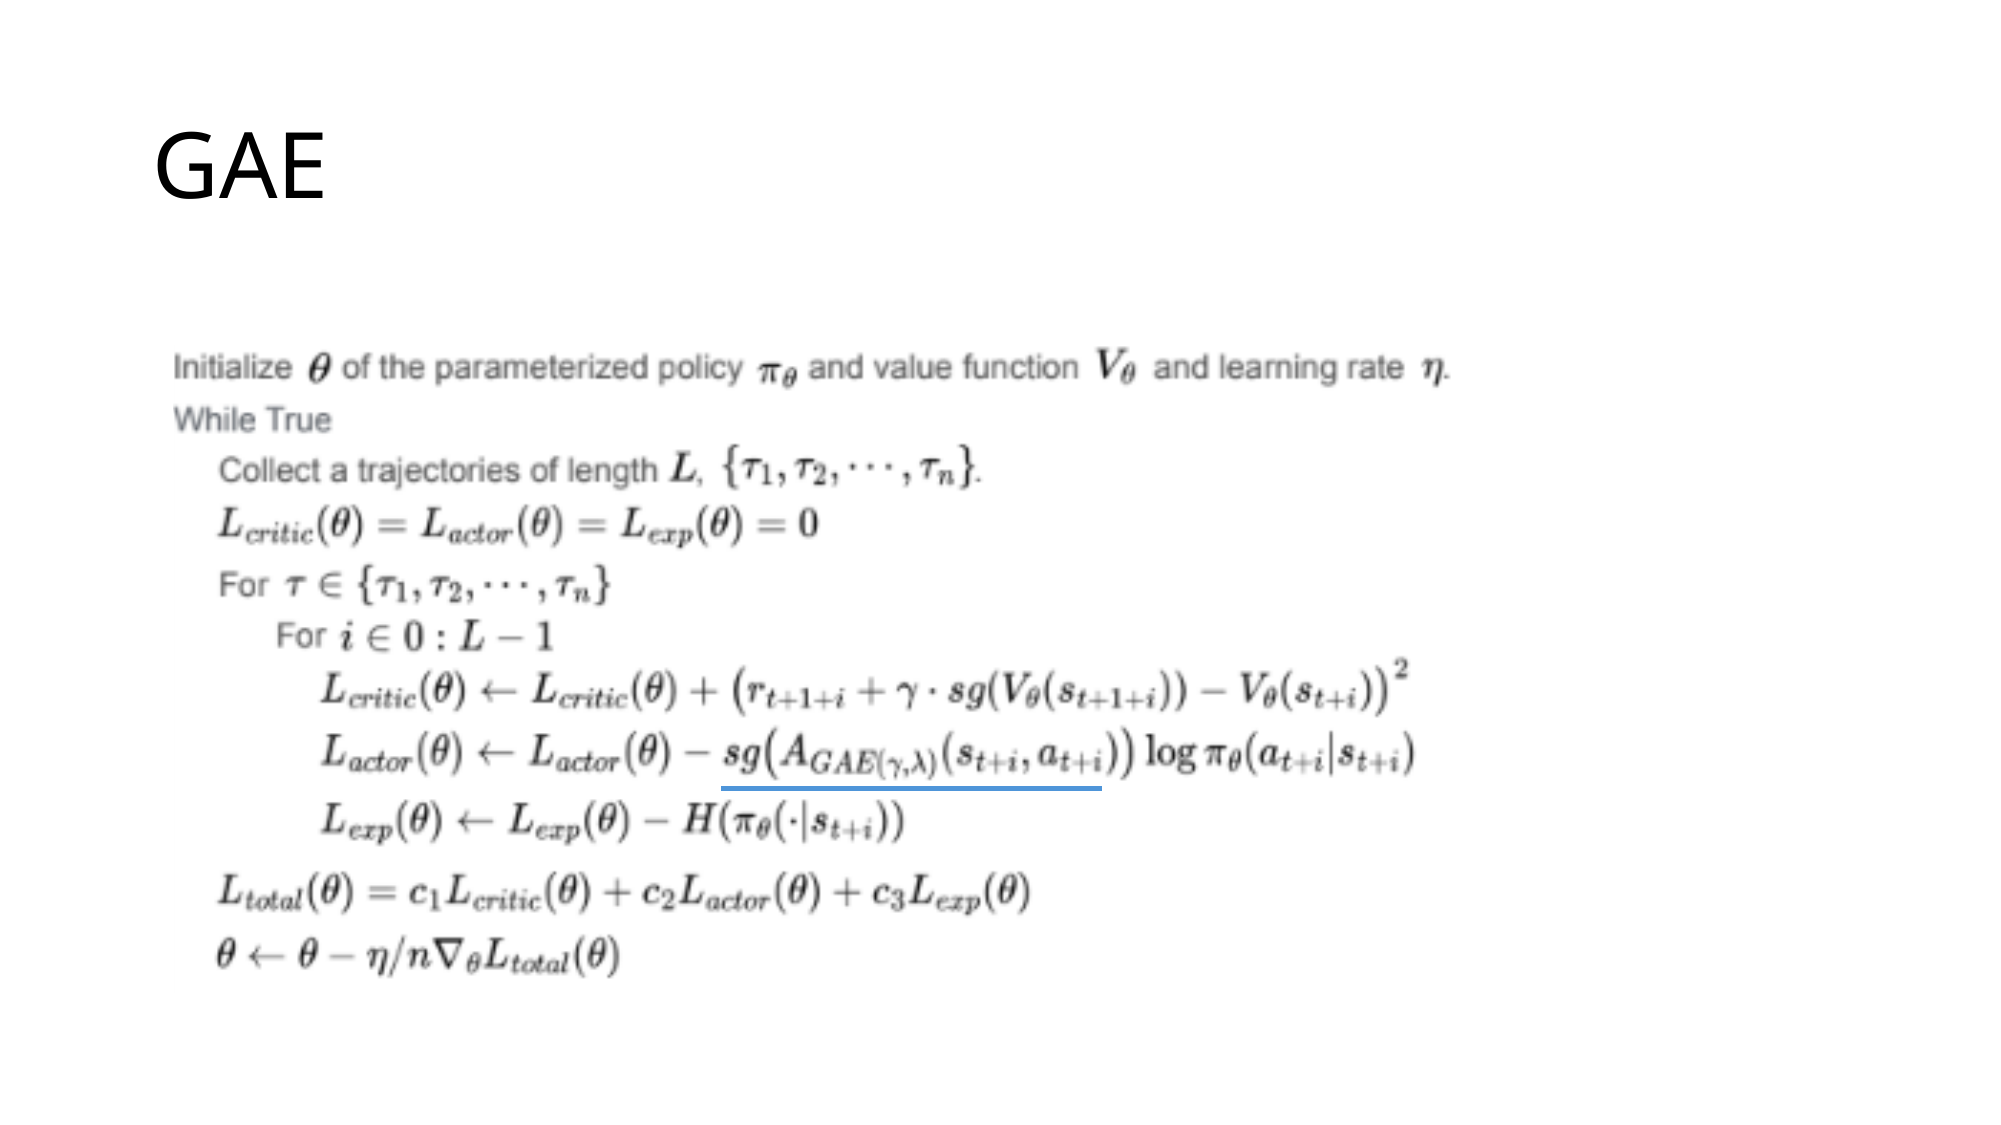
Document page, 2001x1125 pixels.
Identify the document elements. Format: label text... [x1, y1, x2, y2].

picture [172, 344, 1492, 994]
title GAE [137, 59, 1863, 278]
